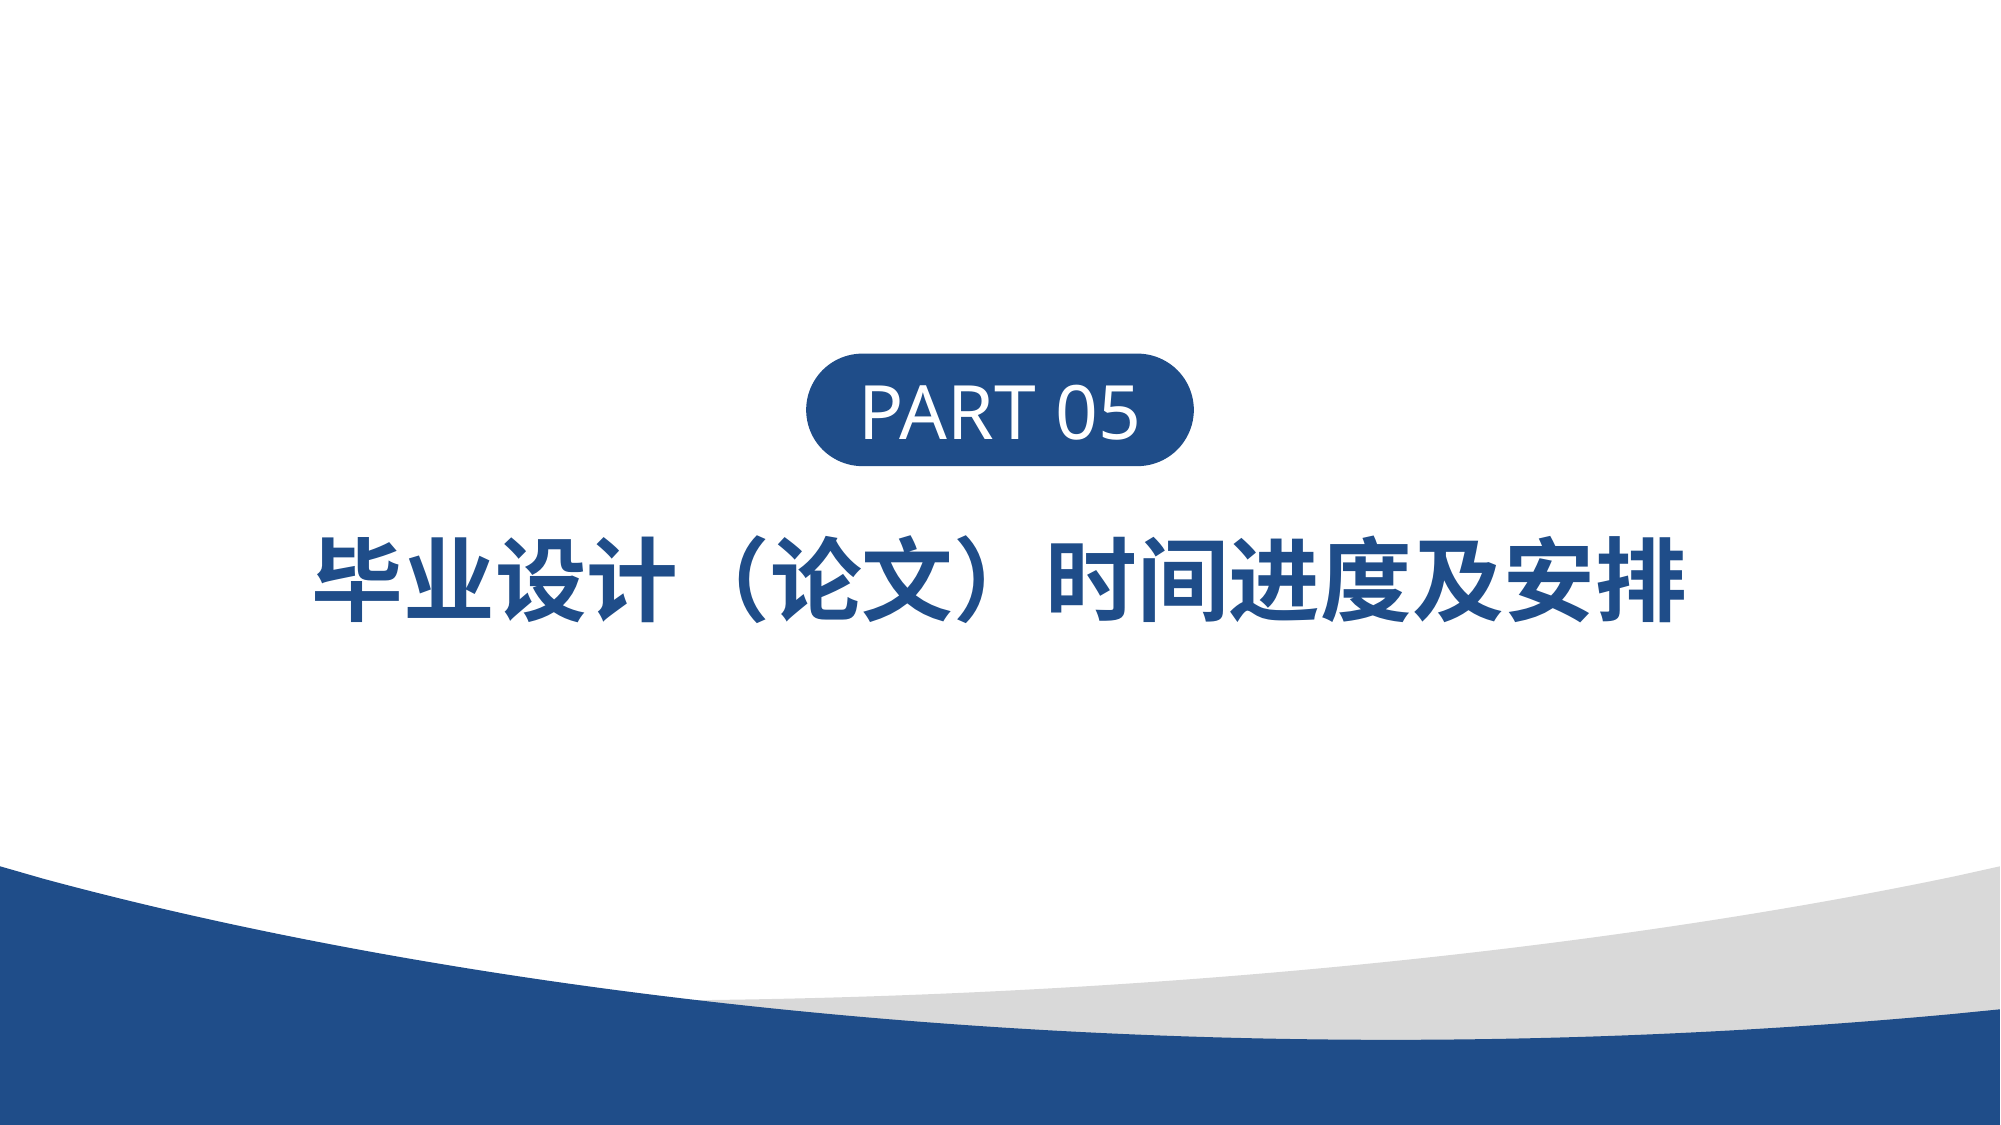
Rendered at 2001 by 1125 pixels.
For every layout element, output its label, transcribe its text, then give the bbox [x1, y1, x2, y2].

text_box [706, 865, 2000, 1038]
text_box PART 05 [805, 352, 1195, 468]
text_box [0, 865, 2000, 1125]
text_box 毕业设计（论文）时间进度及安排 [0, 493, 2000, 641]
